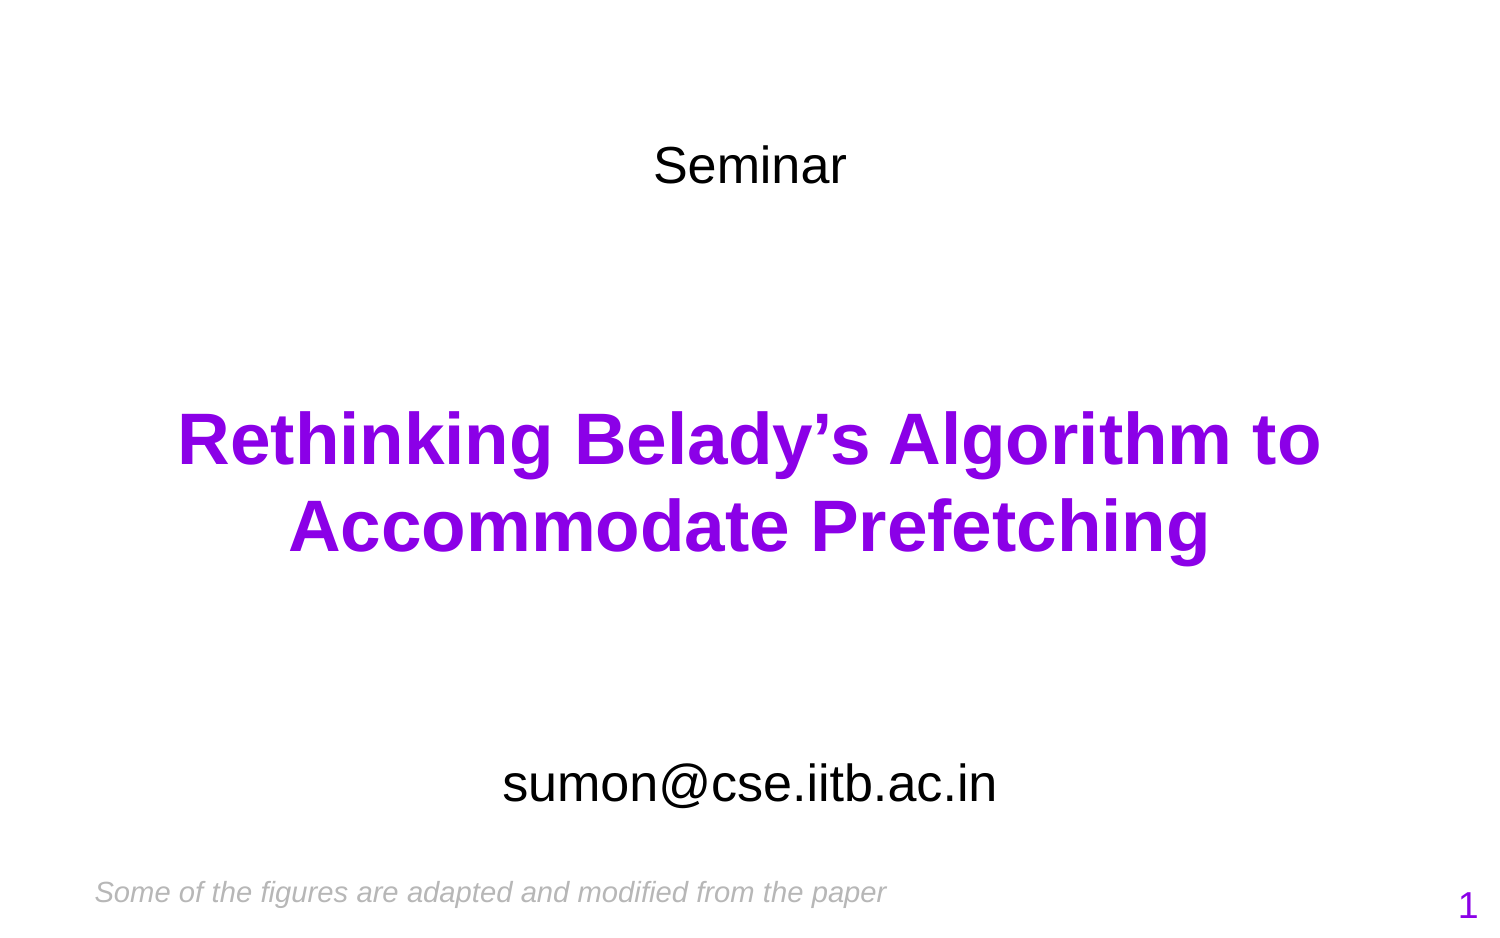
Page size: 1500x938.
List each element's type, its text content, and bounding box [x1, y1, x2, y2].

text_box Some of the figures are adapted and modified from the paper [79, 865, 1317, 916]
title Seminar Rethinking Belady’s Algorithm to Accommodate Prefetching sumon@cse.iitb.ac.in [51, 77, 1449, 866]
slide_number 1 [1403, 865, 1494, 938]
